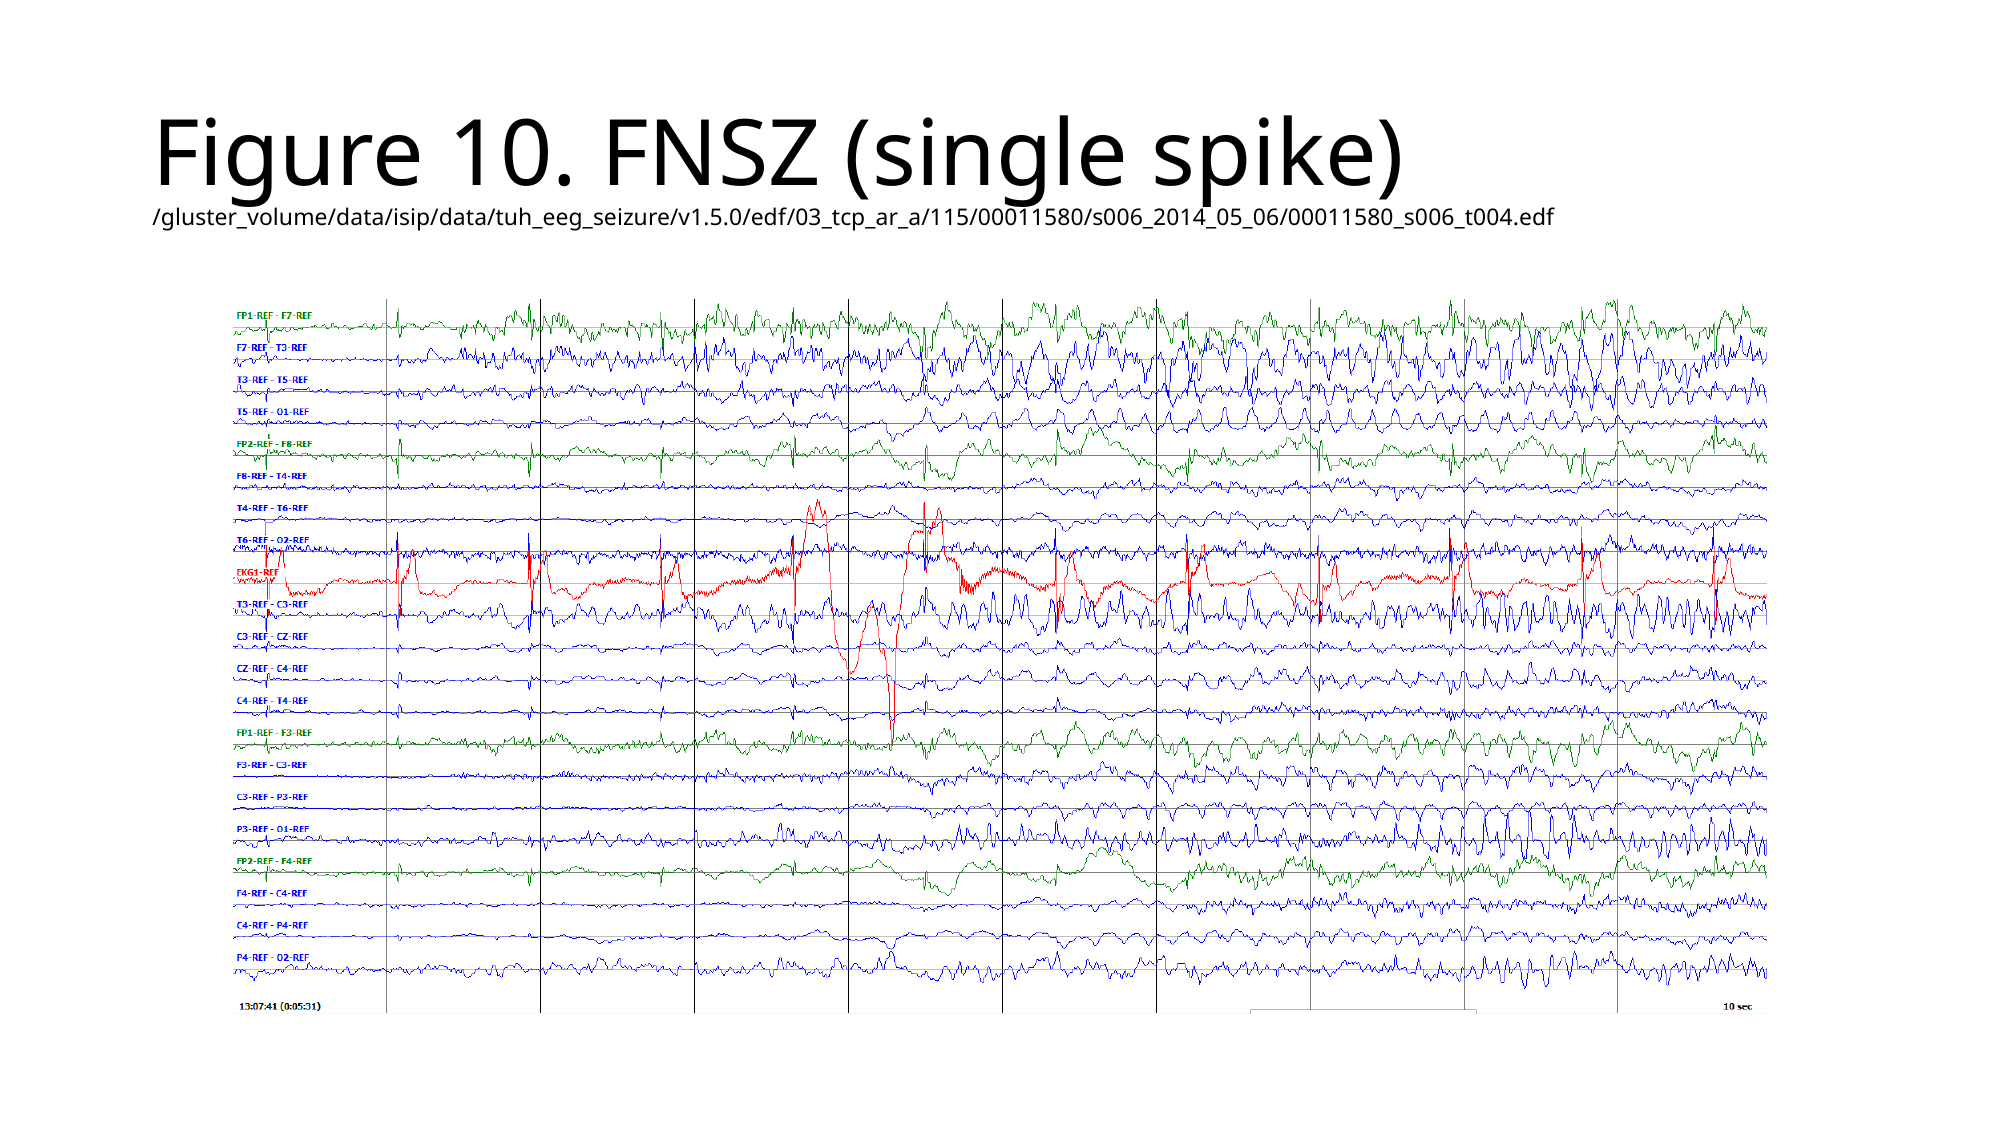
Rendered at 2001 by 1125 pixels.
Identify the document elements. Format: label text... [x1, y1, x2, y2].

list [233, 299, 1767, 1014]
title Figure 10. FNSZ (single spike) /gluster_volume/data/isip/data/tuh_eeg_seizure/v1.5.0/edf/03_tcp_ar_a/115/00011580/s006_2014_05_06/00011580_s006_t004.edf [137, 59, 1863, 278]
